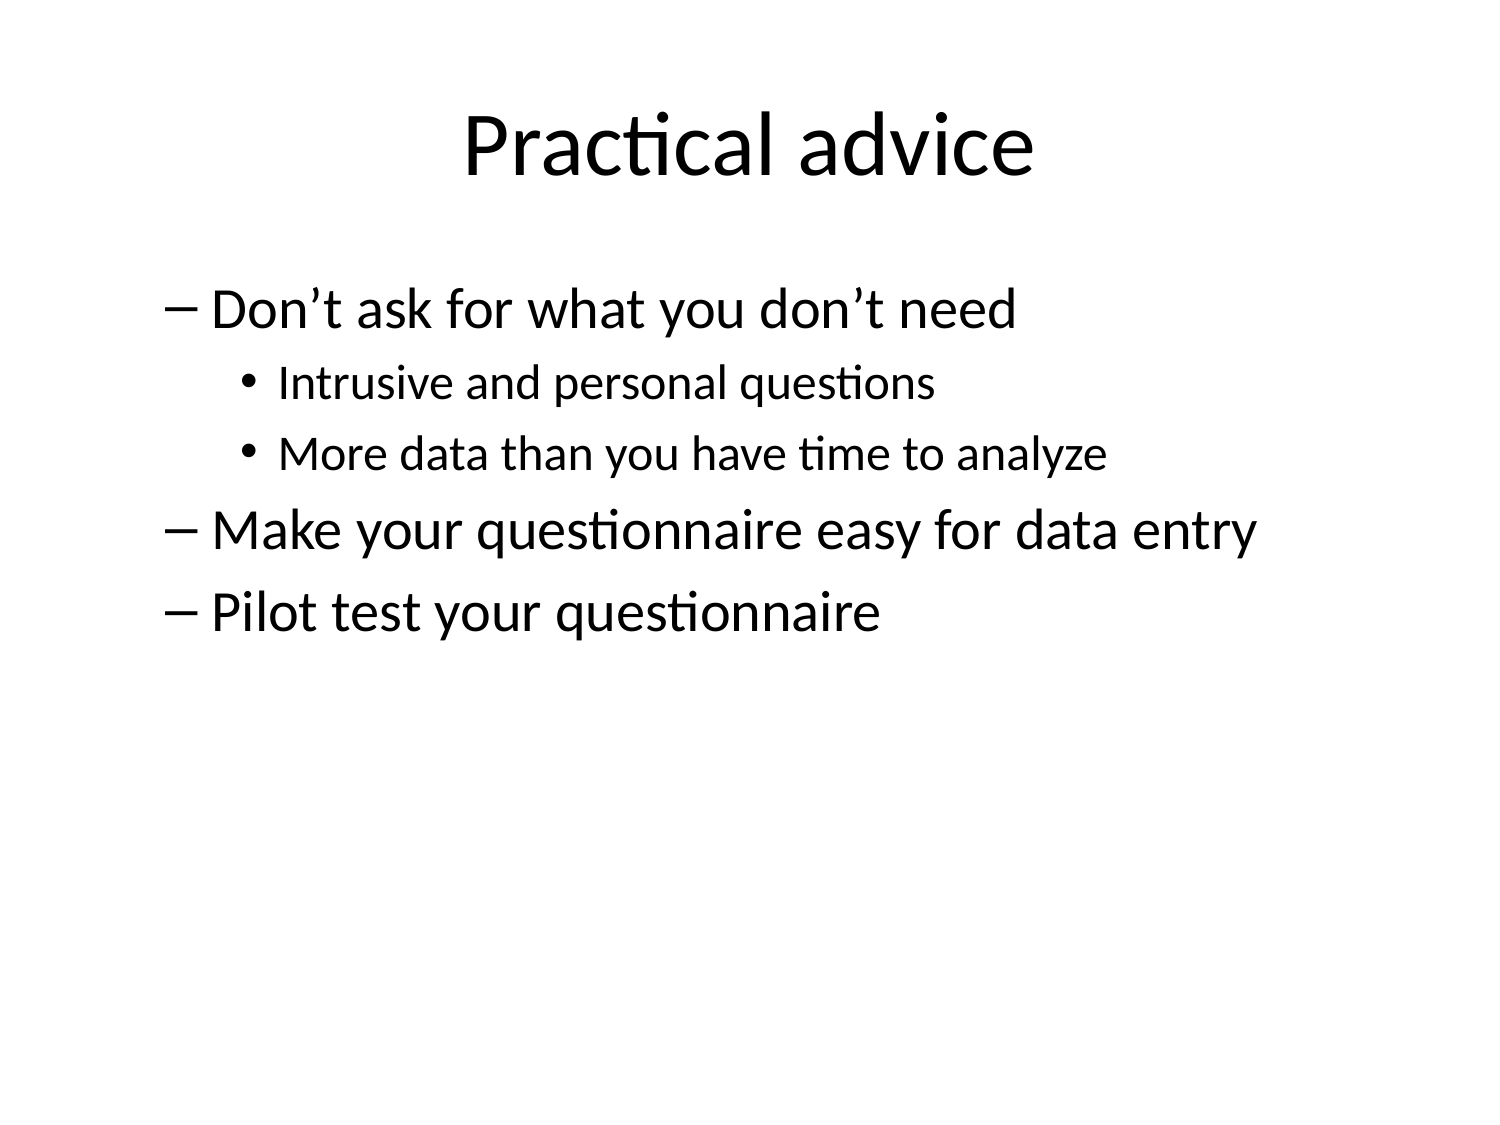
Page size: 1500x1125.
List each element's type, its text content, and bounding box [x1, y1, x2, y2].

list Don’t ask for what you don’t need Intrusive and personal questions More data than you have time to analyze Make your questionnaire easy for data entry Pilot test your questionnaire [75, 262, 1425, 1005]
title Practical advice [75, 45, 1425, 233]
